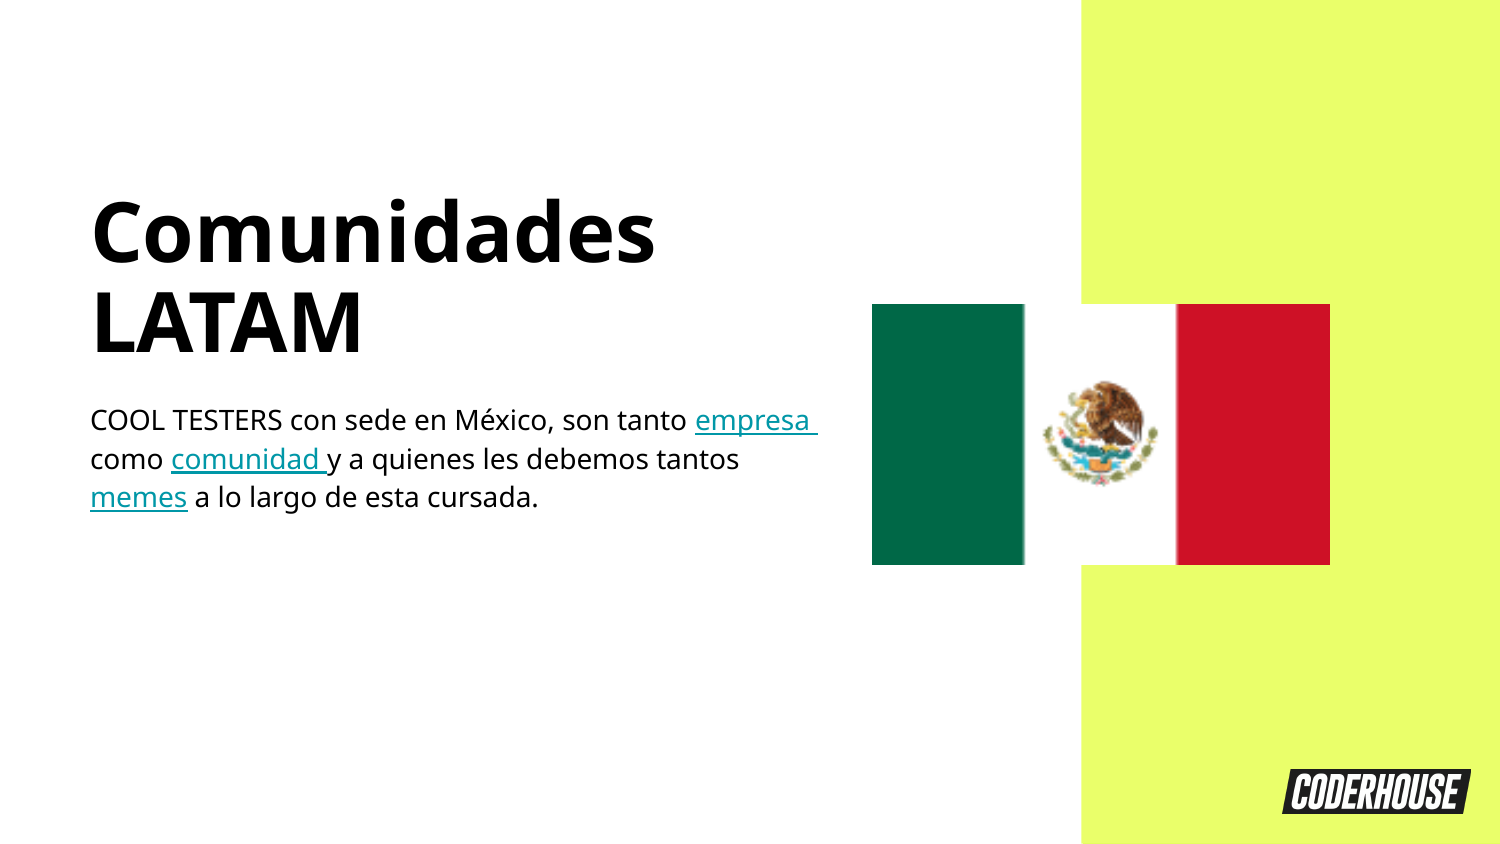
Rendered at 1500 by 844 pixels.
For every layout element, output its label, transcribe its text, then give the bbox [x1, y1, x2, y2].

picture [0, 0, 1331, 844]
picture [1281, 769, 1471, 814]
text_box COOL TESTERS con sede en México, son tanto empresa como comunidad y a quienes les debemos tantos memes a lo largo de esta cursada. [75, 387, 851, 567]
text_box Comunidades LATAM [75, 175, 851, 386]
